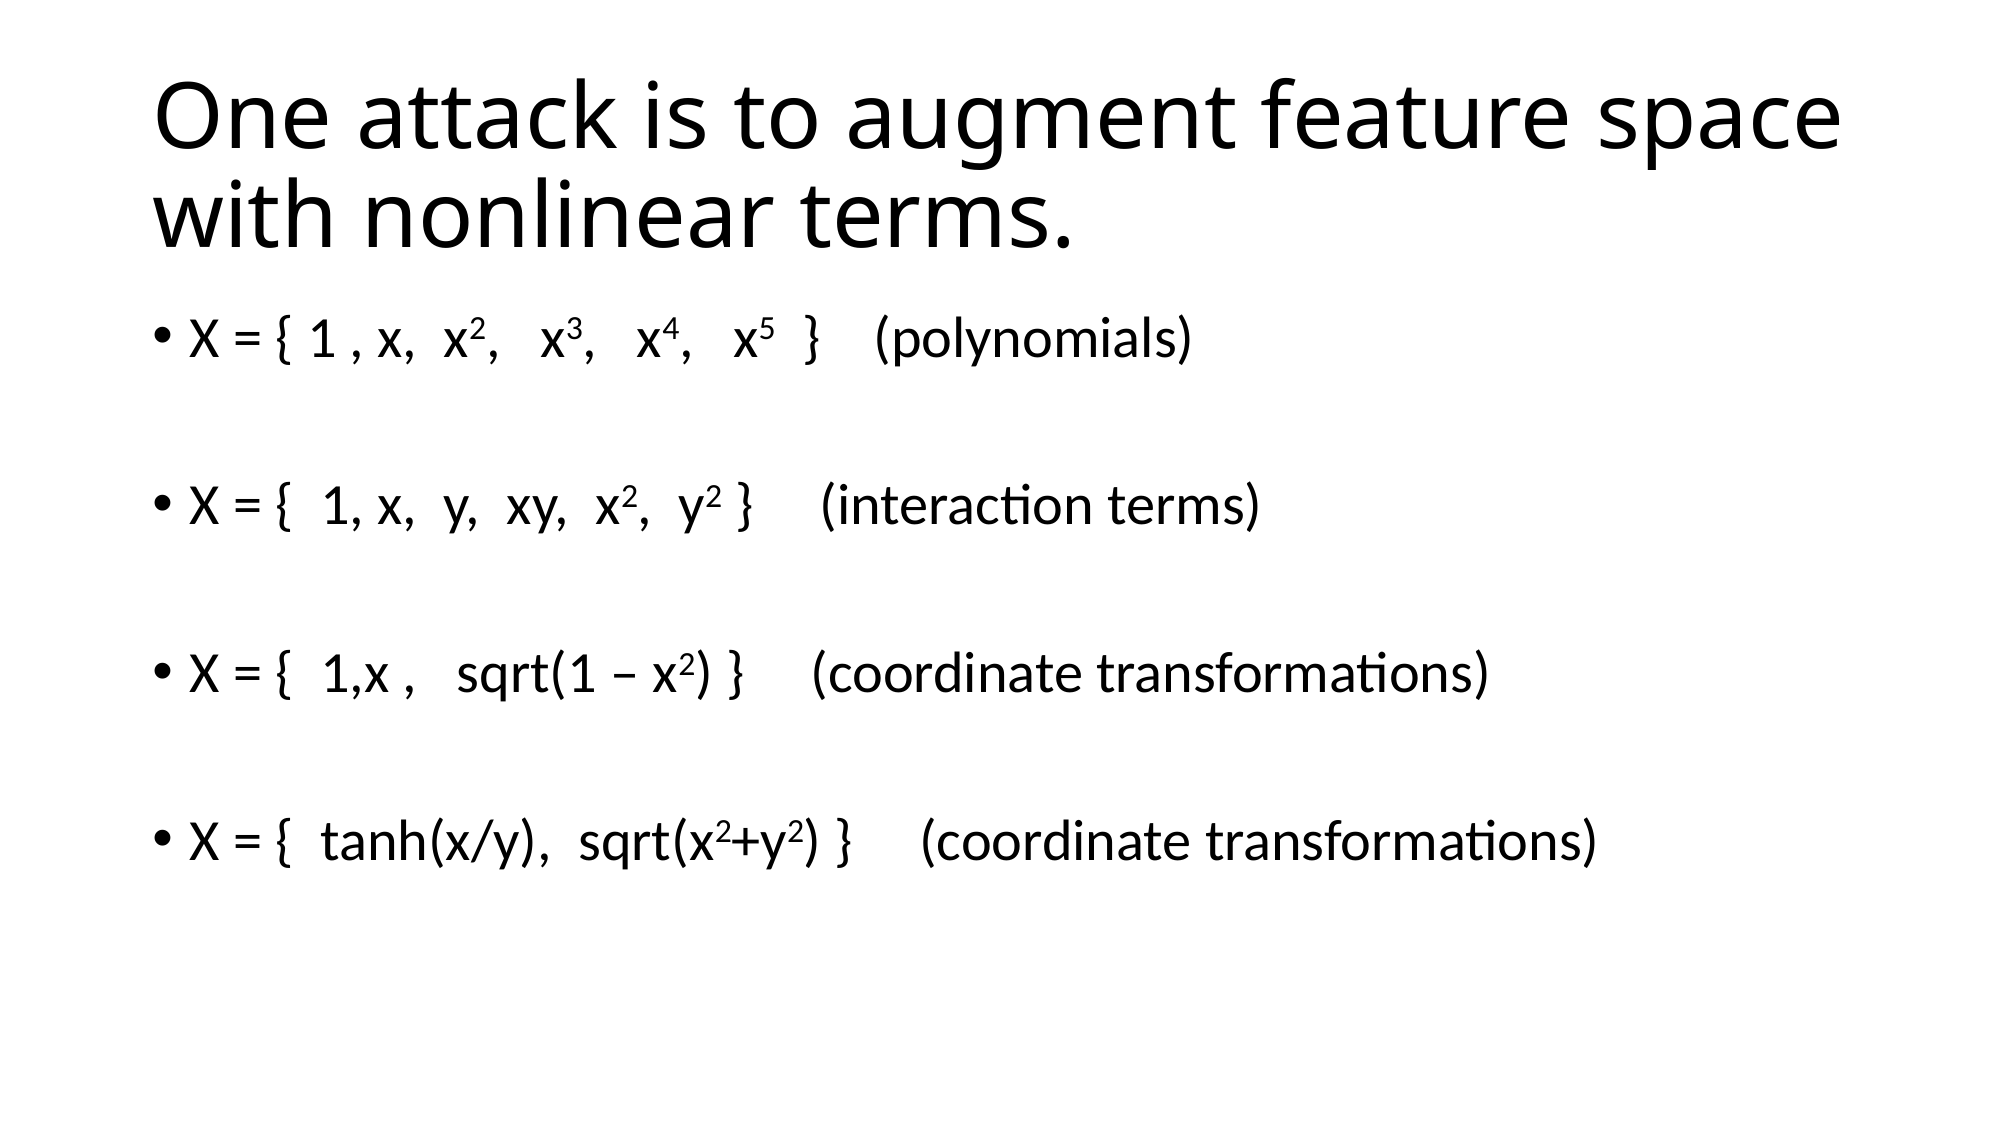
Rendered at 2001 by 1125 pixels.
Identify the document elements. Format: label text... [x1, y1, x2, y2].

title One attack is to augment feature space with nonlinear terms. [137, 59, 1863, 278]
list X = { 1 , x, x2, x3, x4, x5 } (polynomials) X = { 1, x, y, xy, x2, y2 } (interaction terms) X = { 1,x , sqrt(1 – x2) } (coordinate transformations) X = { tanh(x/y), sqrt(x2+y2) } (coordinate transformations) [137, 299, 1863, 1014]
